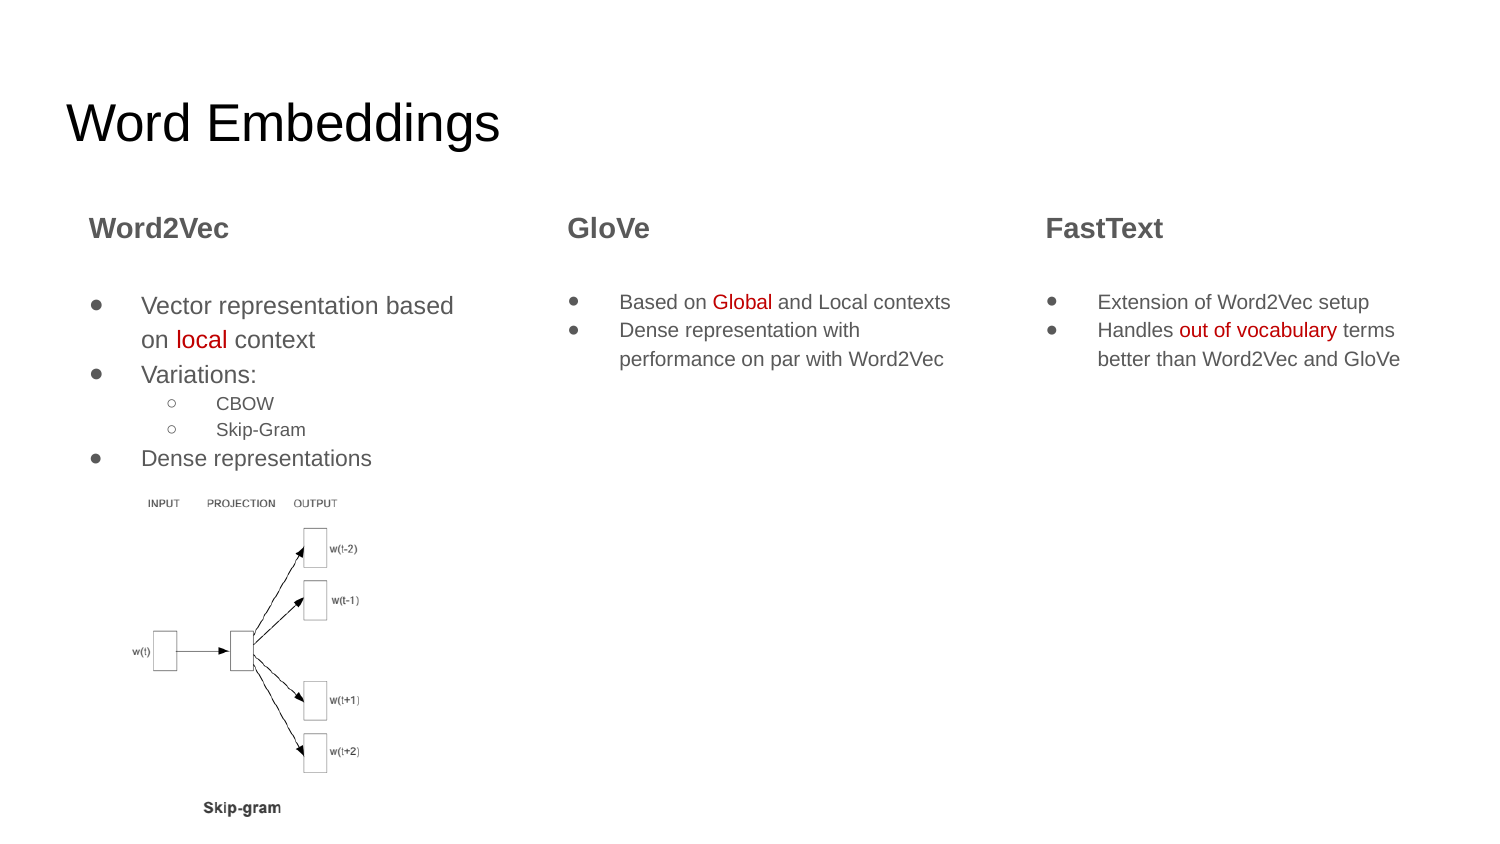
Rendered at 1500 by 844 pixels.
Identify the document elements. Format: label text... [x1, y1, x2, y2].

title Word Embeddings [51, 72, 1449, 167]
picture [122, 483, 374, 826]
text_box FastText Extension of Word2Vec setup Handles out of vocabulary terms better than Word2Vec and GloVe [1007, 188, 1449, 589]
list Word2Vec Vector representation based on local context Variations: CBOW Skip-Gram Dense representations [51, 189, 493, 589]
text_box GloVe Based on Global and Local contexts Dense representation with performance on par with Word2Vec [529, 188, 971, 589]
